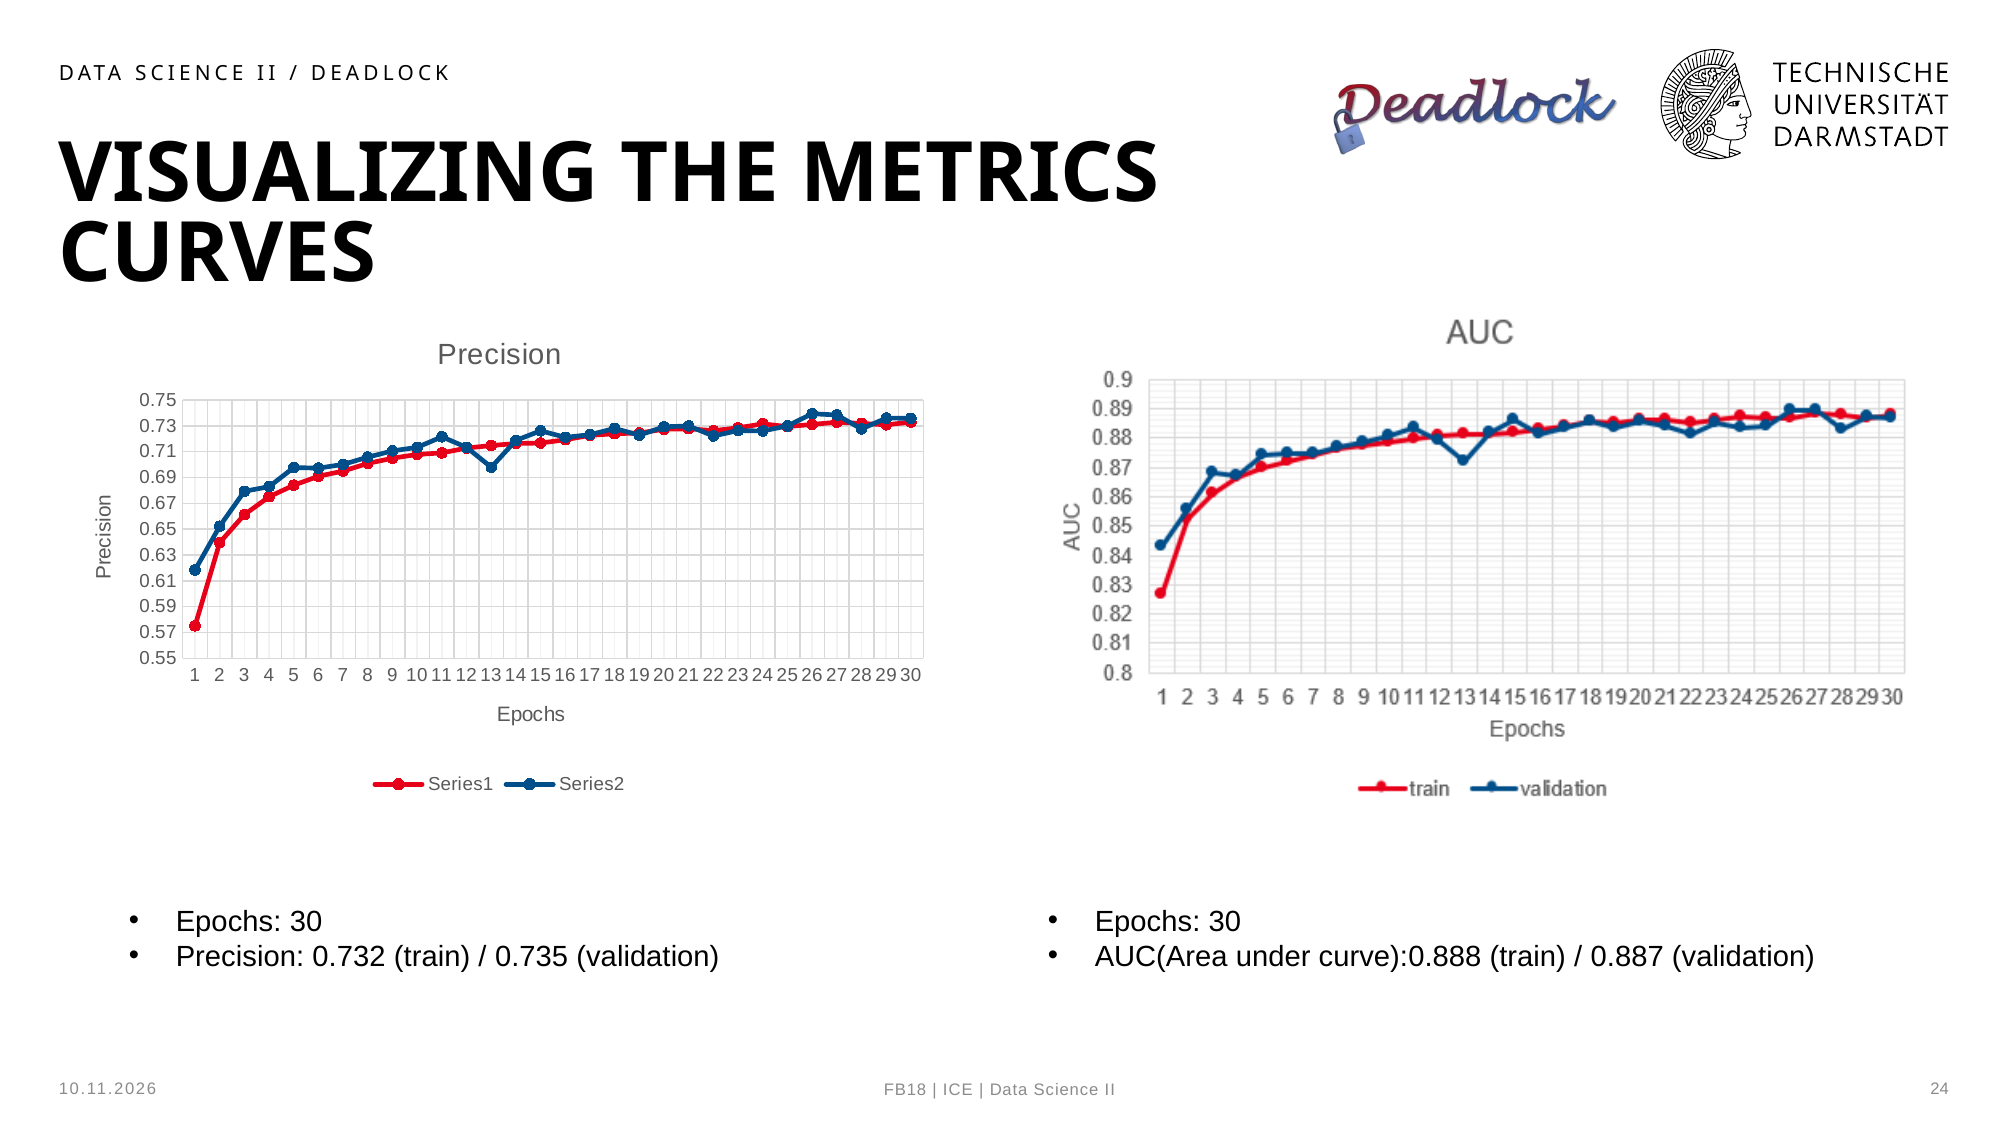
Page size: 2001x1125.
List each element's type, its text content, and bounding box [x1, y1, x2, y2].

title Visualizing The Metrics Curves [59, 120, 1300, 298]
chart [59, 311, 941, 802]
text_box Epochs: 30 Precision: 0.732 (train) / 0.735 (validation) [114, 894, 1033, 980]
picture [1059, 296, 1941, 817]
text_box Epochs: 30 AUC(Area under curve):0.888 (train) / 0.887 (validation) [1033, 894, 1978, 980]
slide_number 24 [1708, 1075, 1949, 1106]
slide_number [59, 1075, 296, 1106]
picture [1300, 25, 1651, 168]
footer Data Science II / Deadlock [59, 59, 1300, 89]
